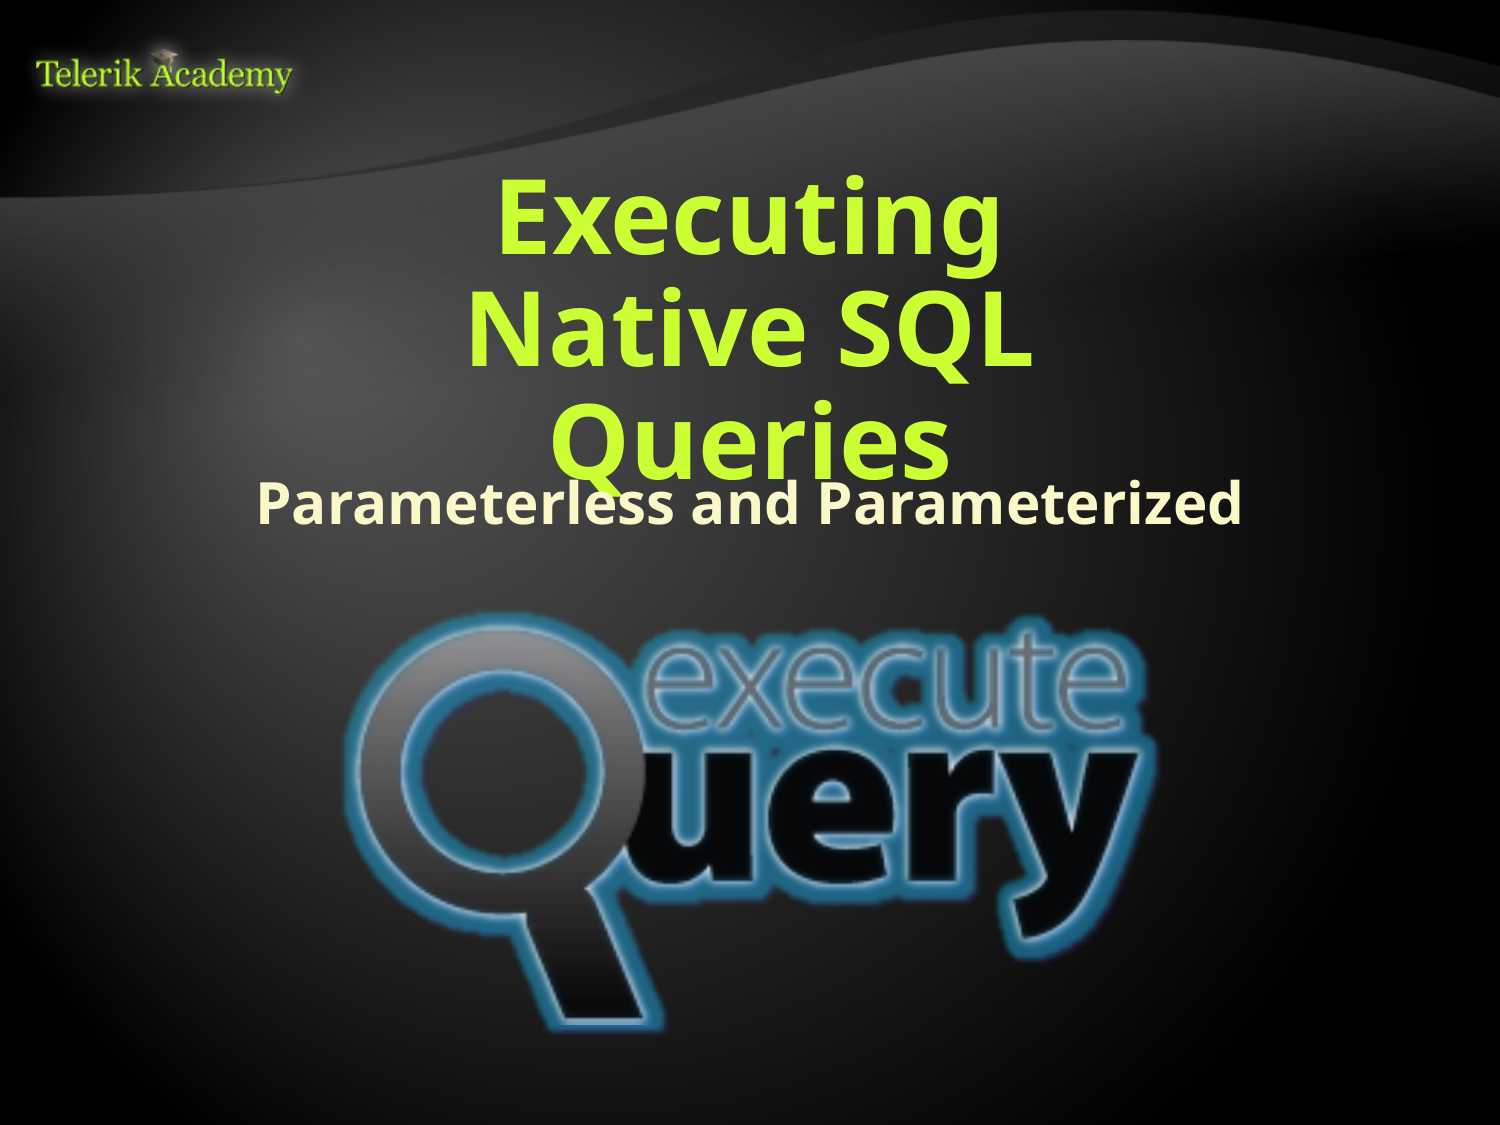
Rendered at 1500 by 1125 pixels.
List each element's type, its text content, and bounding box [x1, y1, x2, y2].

title Executing Native SQL Queries [324, 212, 1175, 450]
picture [0, 0, 1500, 1125]
subtitle Parameterless and Parameterized [99, 454, 1400, 548]
